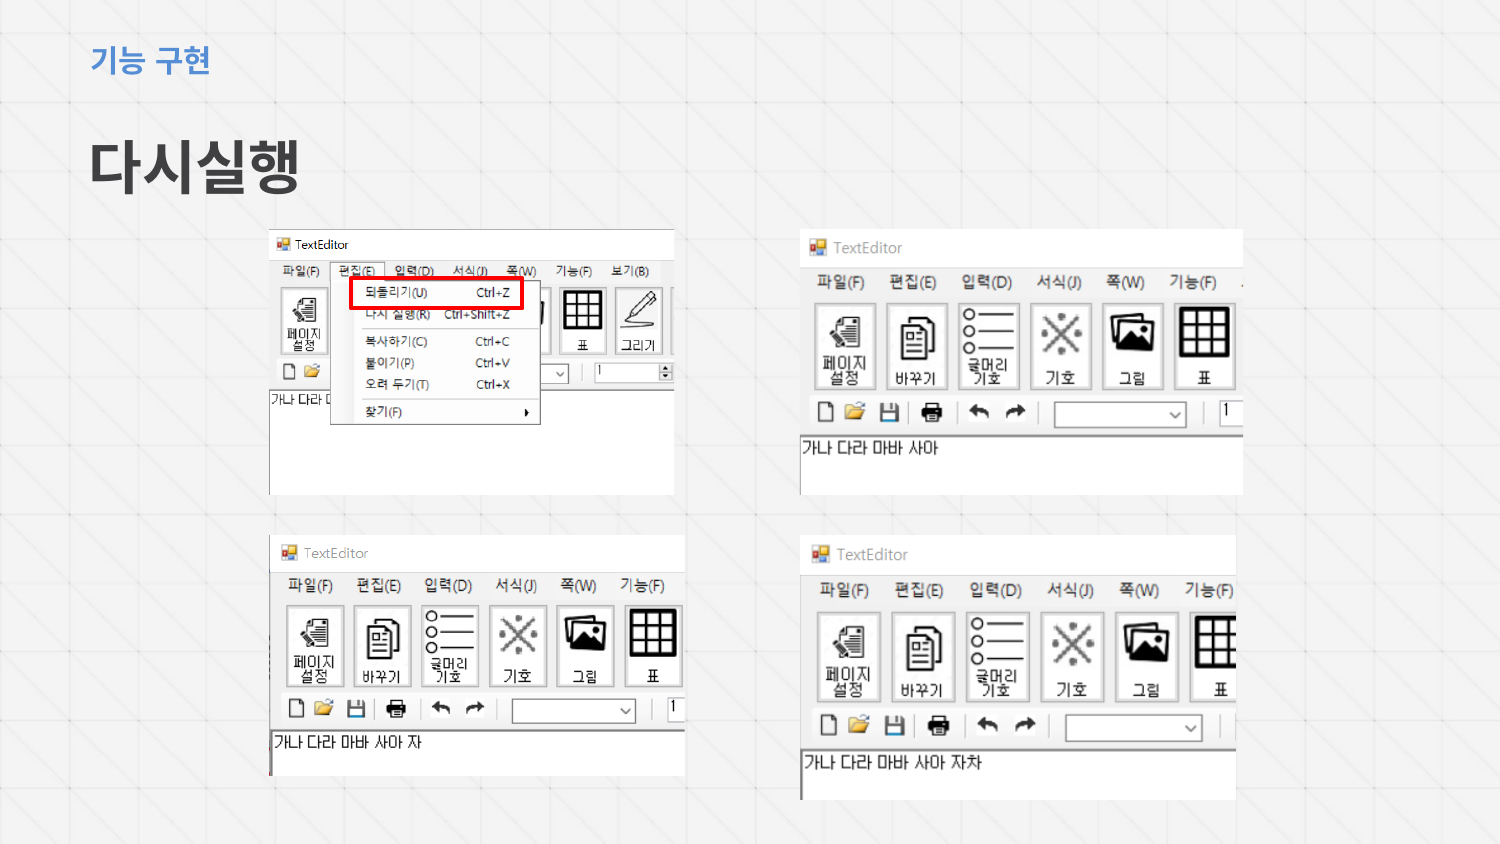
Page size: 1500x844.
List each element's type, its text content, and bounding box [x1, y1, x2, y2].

picture [0, 0, 1500, 844]
text_box 다시실행 [73, 102, 1424, 230]
title 기능 구현 [75, 33, 1007, 86]
